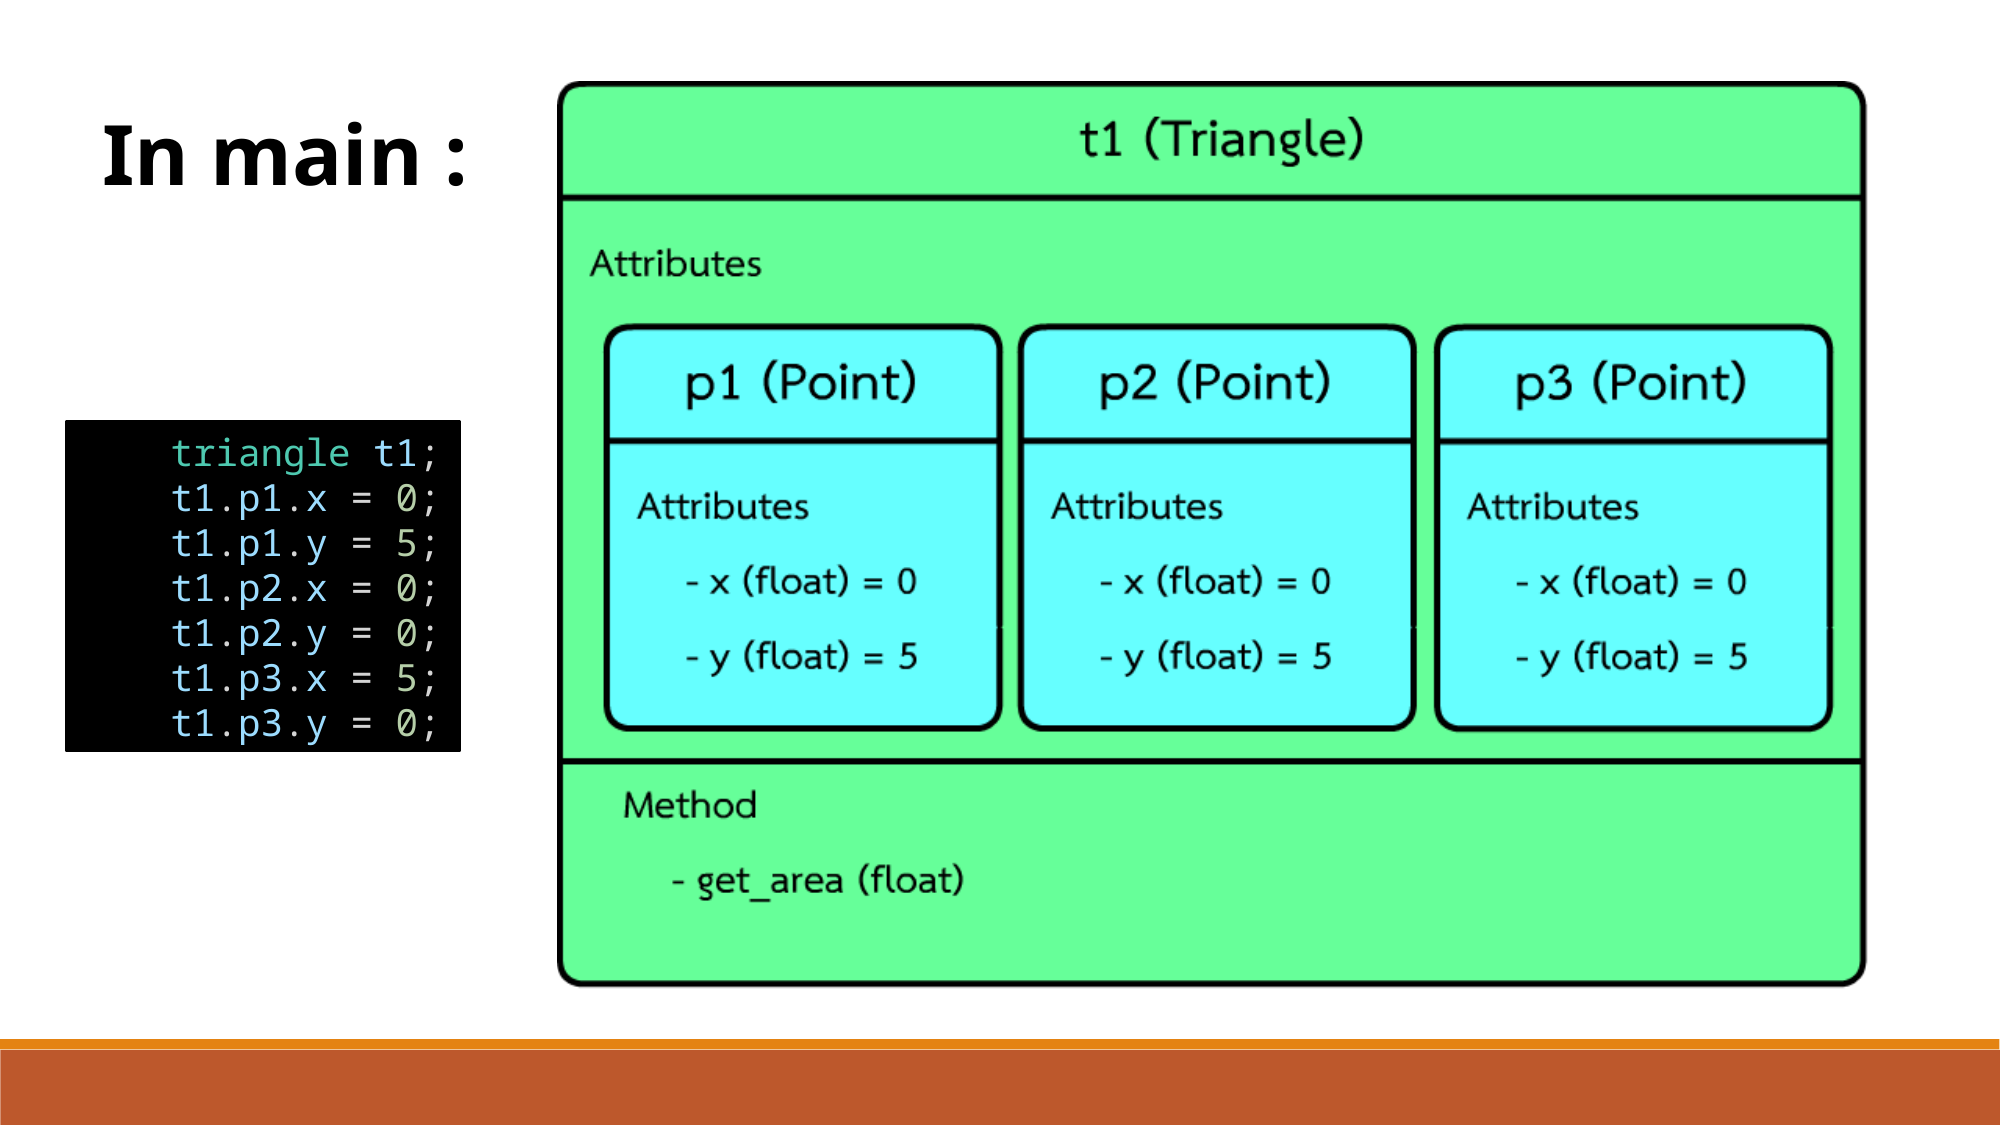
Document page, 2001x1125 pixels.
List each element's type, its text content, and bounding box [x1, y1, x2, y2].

text_box In main : [87, 94, 484, 209]
picture [556, 80, 1869, 990]
text_box triangle t1; t1.p1.x = 0; t1.p1.y = 5; t1.p2.x = 0; t1.p2.y = 0; t1.p3.x = 5; t1.p3.y = 0; [65, 420, 461, 752]
